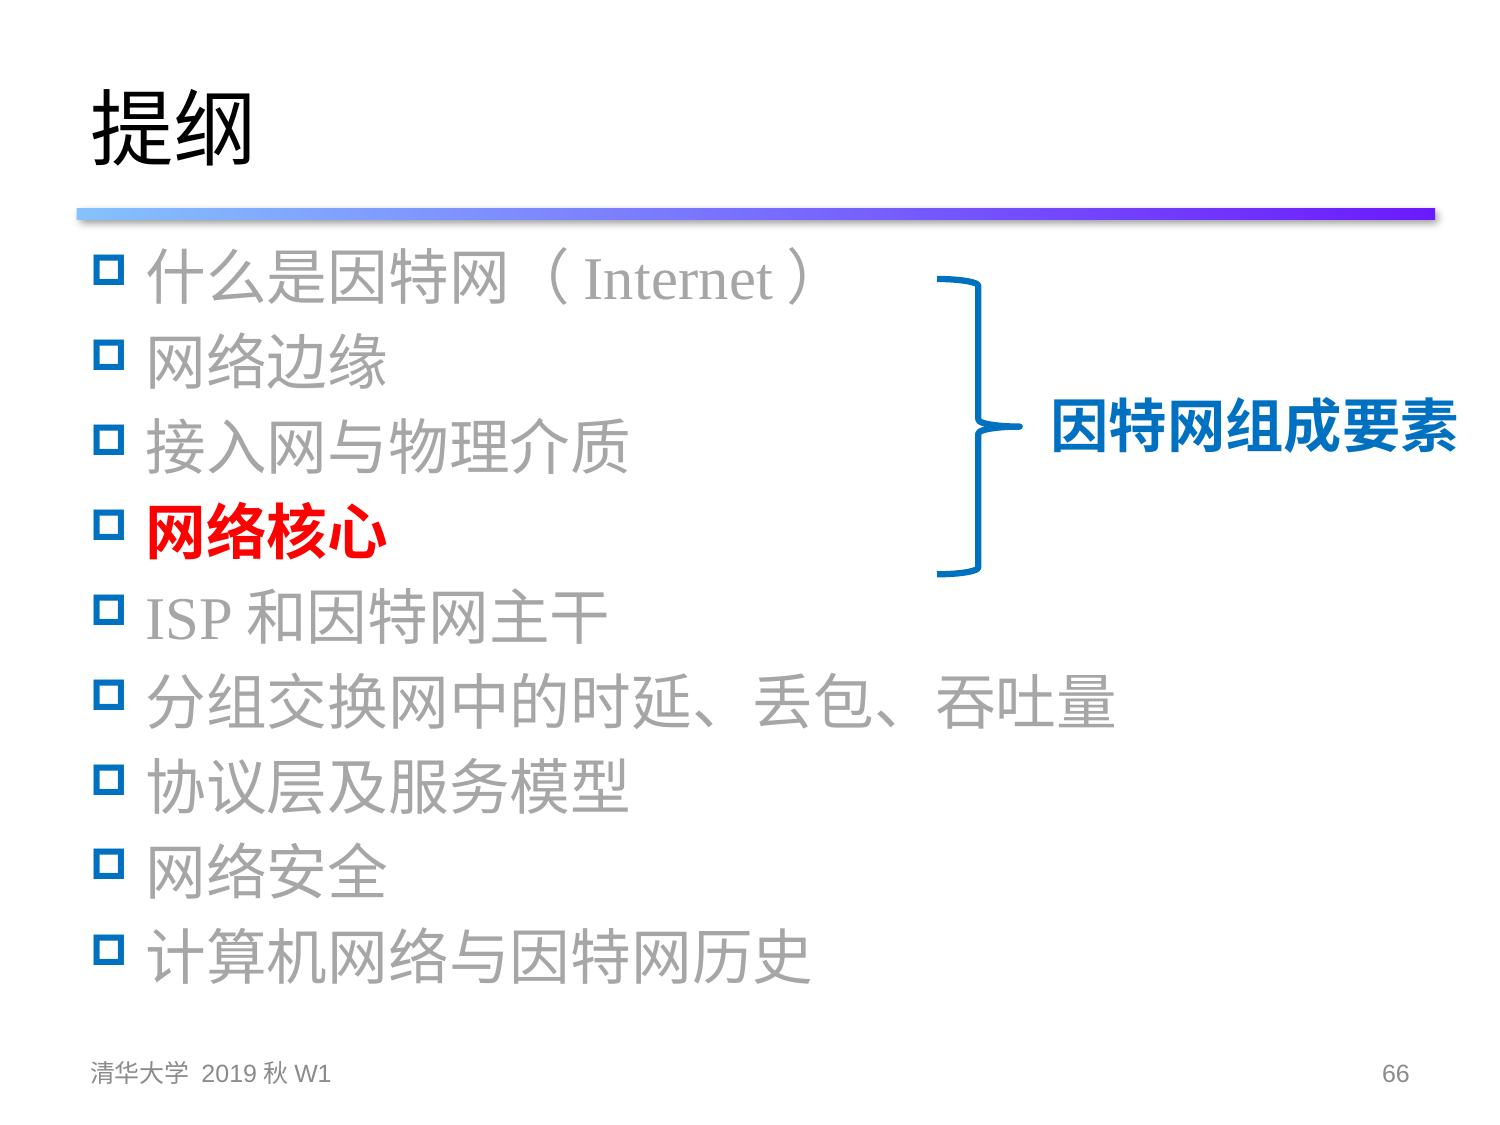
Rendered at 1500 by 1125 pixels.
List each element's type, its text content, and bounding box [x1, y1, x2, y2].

slide_number 清华大学 2019秋W1 [75, 1042, 425, 1103]
text_box [418, 209, 422, 220]
text_box [937, 278, 1021, 576]
title 提纲 [75, 45, 1425, 209]
text_box 因特网组成要素 [1036, 382, 1474, 467]
slide_number 66 [1074, 1042, 1425, 1103]
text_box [243, 209, 247, 220]
list 什么是因特网（Internet） 网络边缘 接入网与物理介质 网络核心 ISP和因特网主干 分组交换网中的时延、丢包、吞吐量 协议层及服务模型 网络安全 计算机网络与因特网历史 [75, 231, 1425, 1005]
